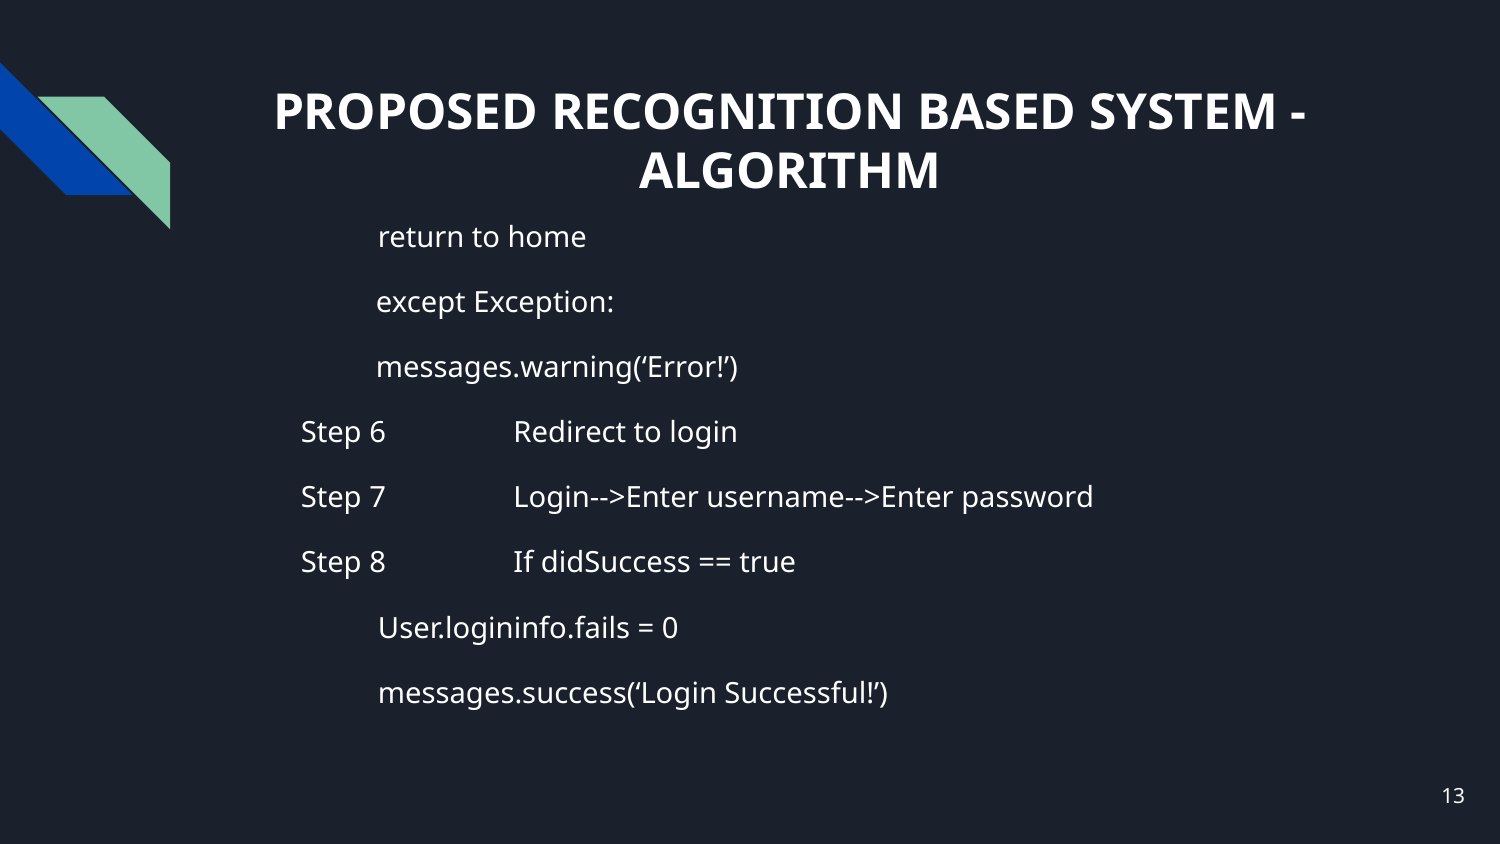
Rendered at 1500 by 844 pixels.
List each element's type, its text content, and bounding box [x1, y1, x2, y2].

list return to home except Exception: messages.warning(‘Error!’) Step 6 Redirect to login Step 7 Login-->Enter username-->Enter password Step 8 If didSuccess == true User.logininfo.fails = 0 messages.success(‘Login Successful!’) [212, 197, 1368, 810]
slide_number 13 [1389, 764, 1480, 830]
title PROPOSED RECOGNITION BASED SYSTEM - ALGORITHM [212, 64, 1368, 197]
